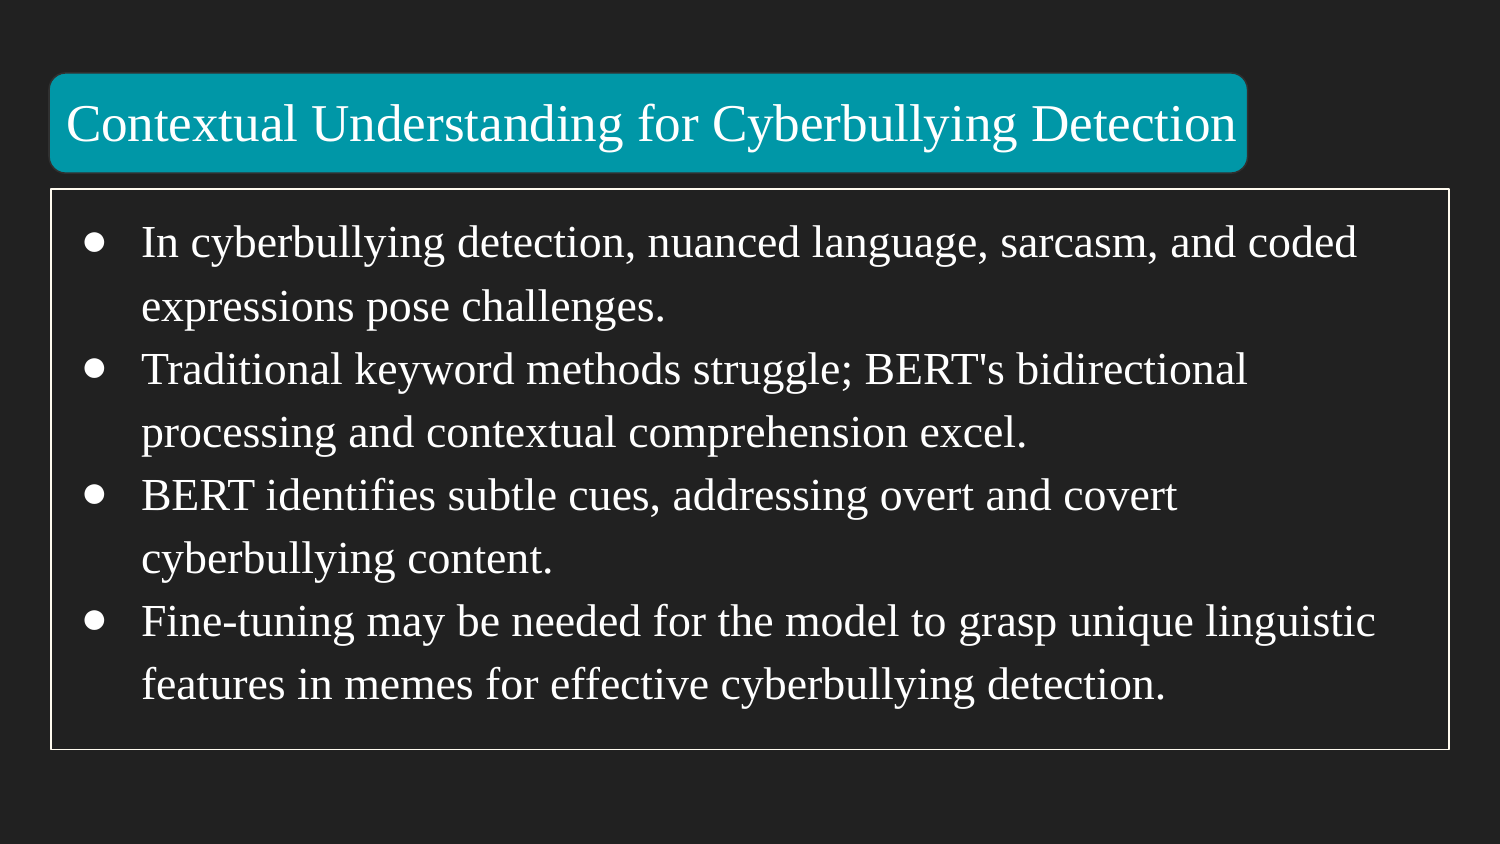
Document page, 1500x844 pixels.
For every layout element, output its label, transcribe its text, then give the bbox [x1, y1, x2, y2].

text_box [52, 167, 1244, 174]
list In cyberbullying detection, nuanced language, sarcasm, and coded expressions pose challenges. Traditional keyword methods struggle; BERT's bidirectional processing and contextual comprehension excel. BERT identifies subtle cues, addressing overt and covert cyberbullying content. Fine-tuning may be needed for the model to grasp unique linguistic features in memes for effective cyberbullying detection. [51, 189, 1449, 750]
title Contextual Understanding for Cyberbullying Detection [51, 72, 1449, 167]
